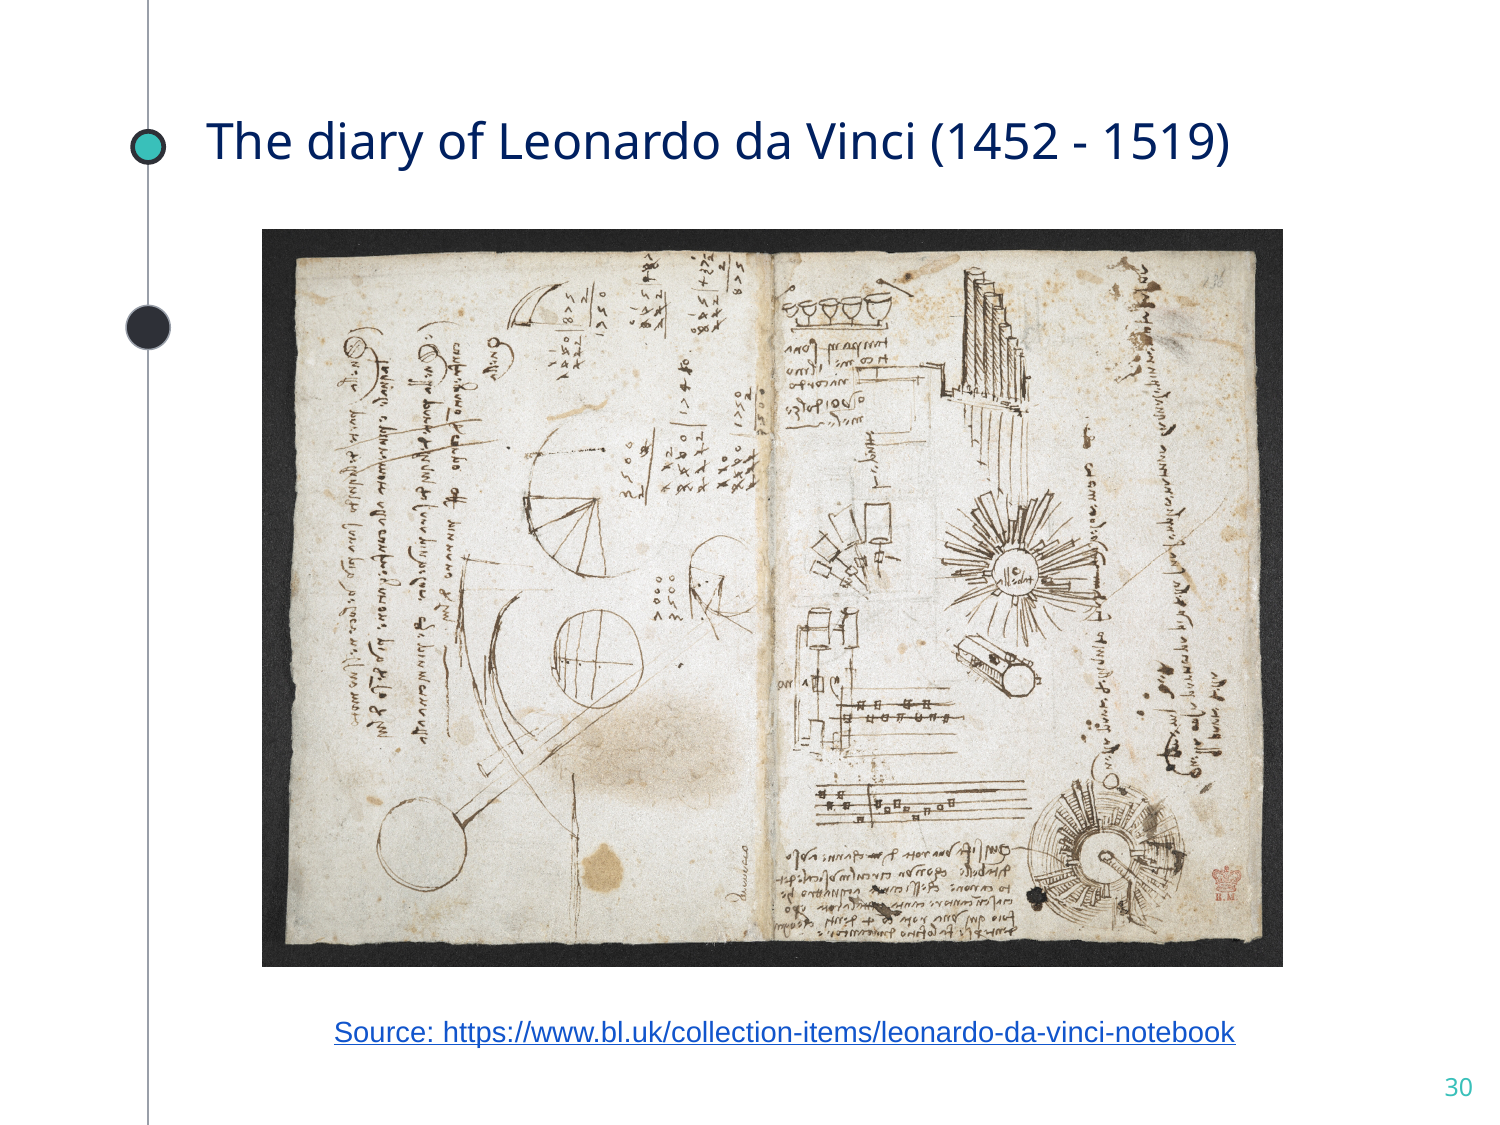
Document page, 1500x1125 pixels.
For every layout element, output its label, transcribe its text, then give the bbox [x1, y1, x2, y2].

picture [262, 228, 1284, 967]
text_box Source: https://www.bl.uk/collection-items/leonardo-da-vinci-notebook [319, 1005, 1426, 1056]
slide_number 30 [1398, 1056, 1489, 1125]
title The diary of Leonardo da Vinci (1452 - 1519) [191, 109, 1500, 185]
